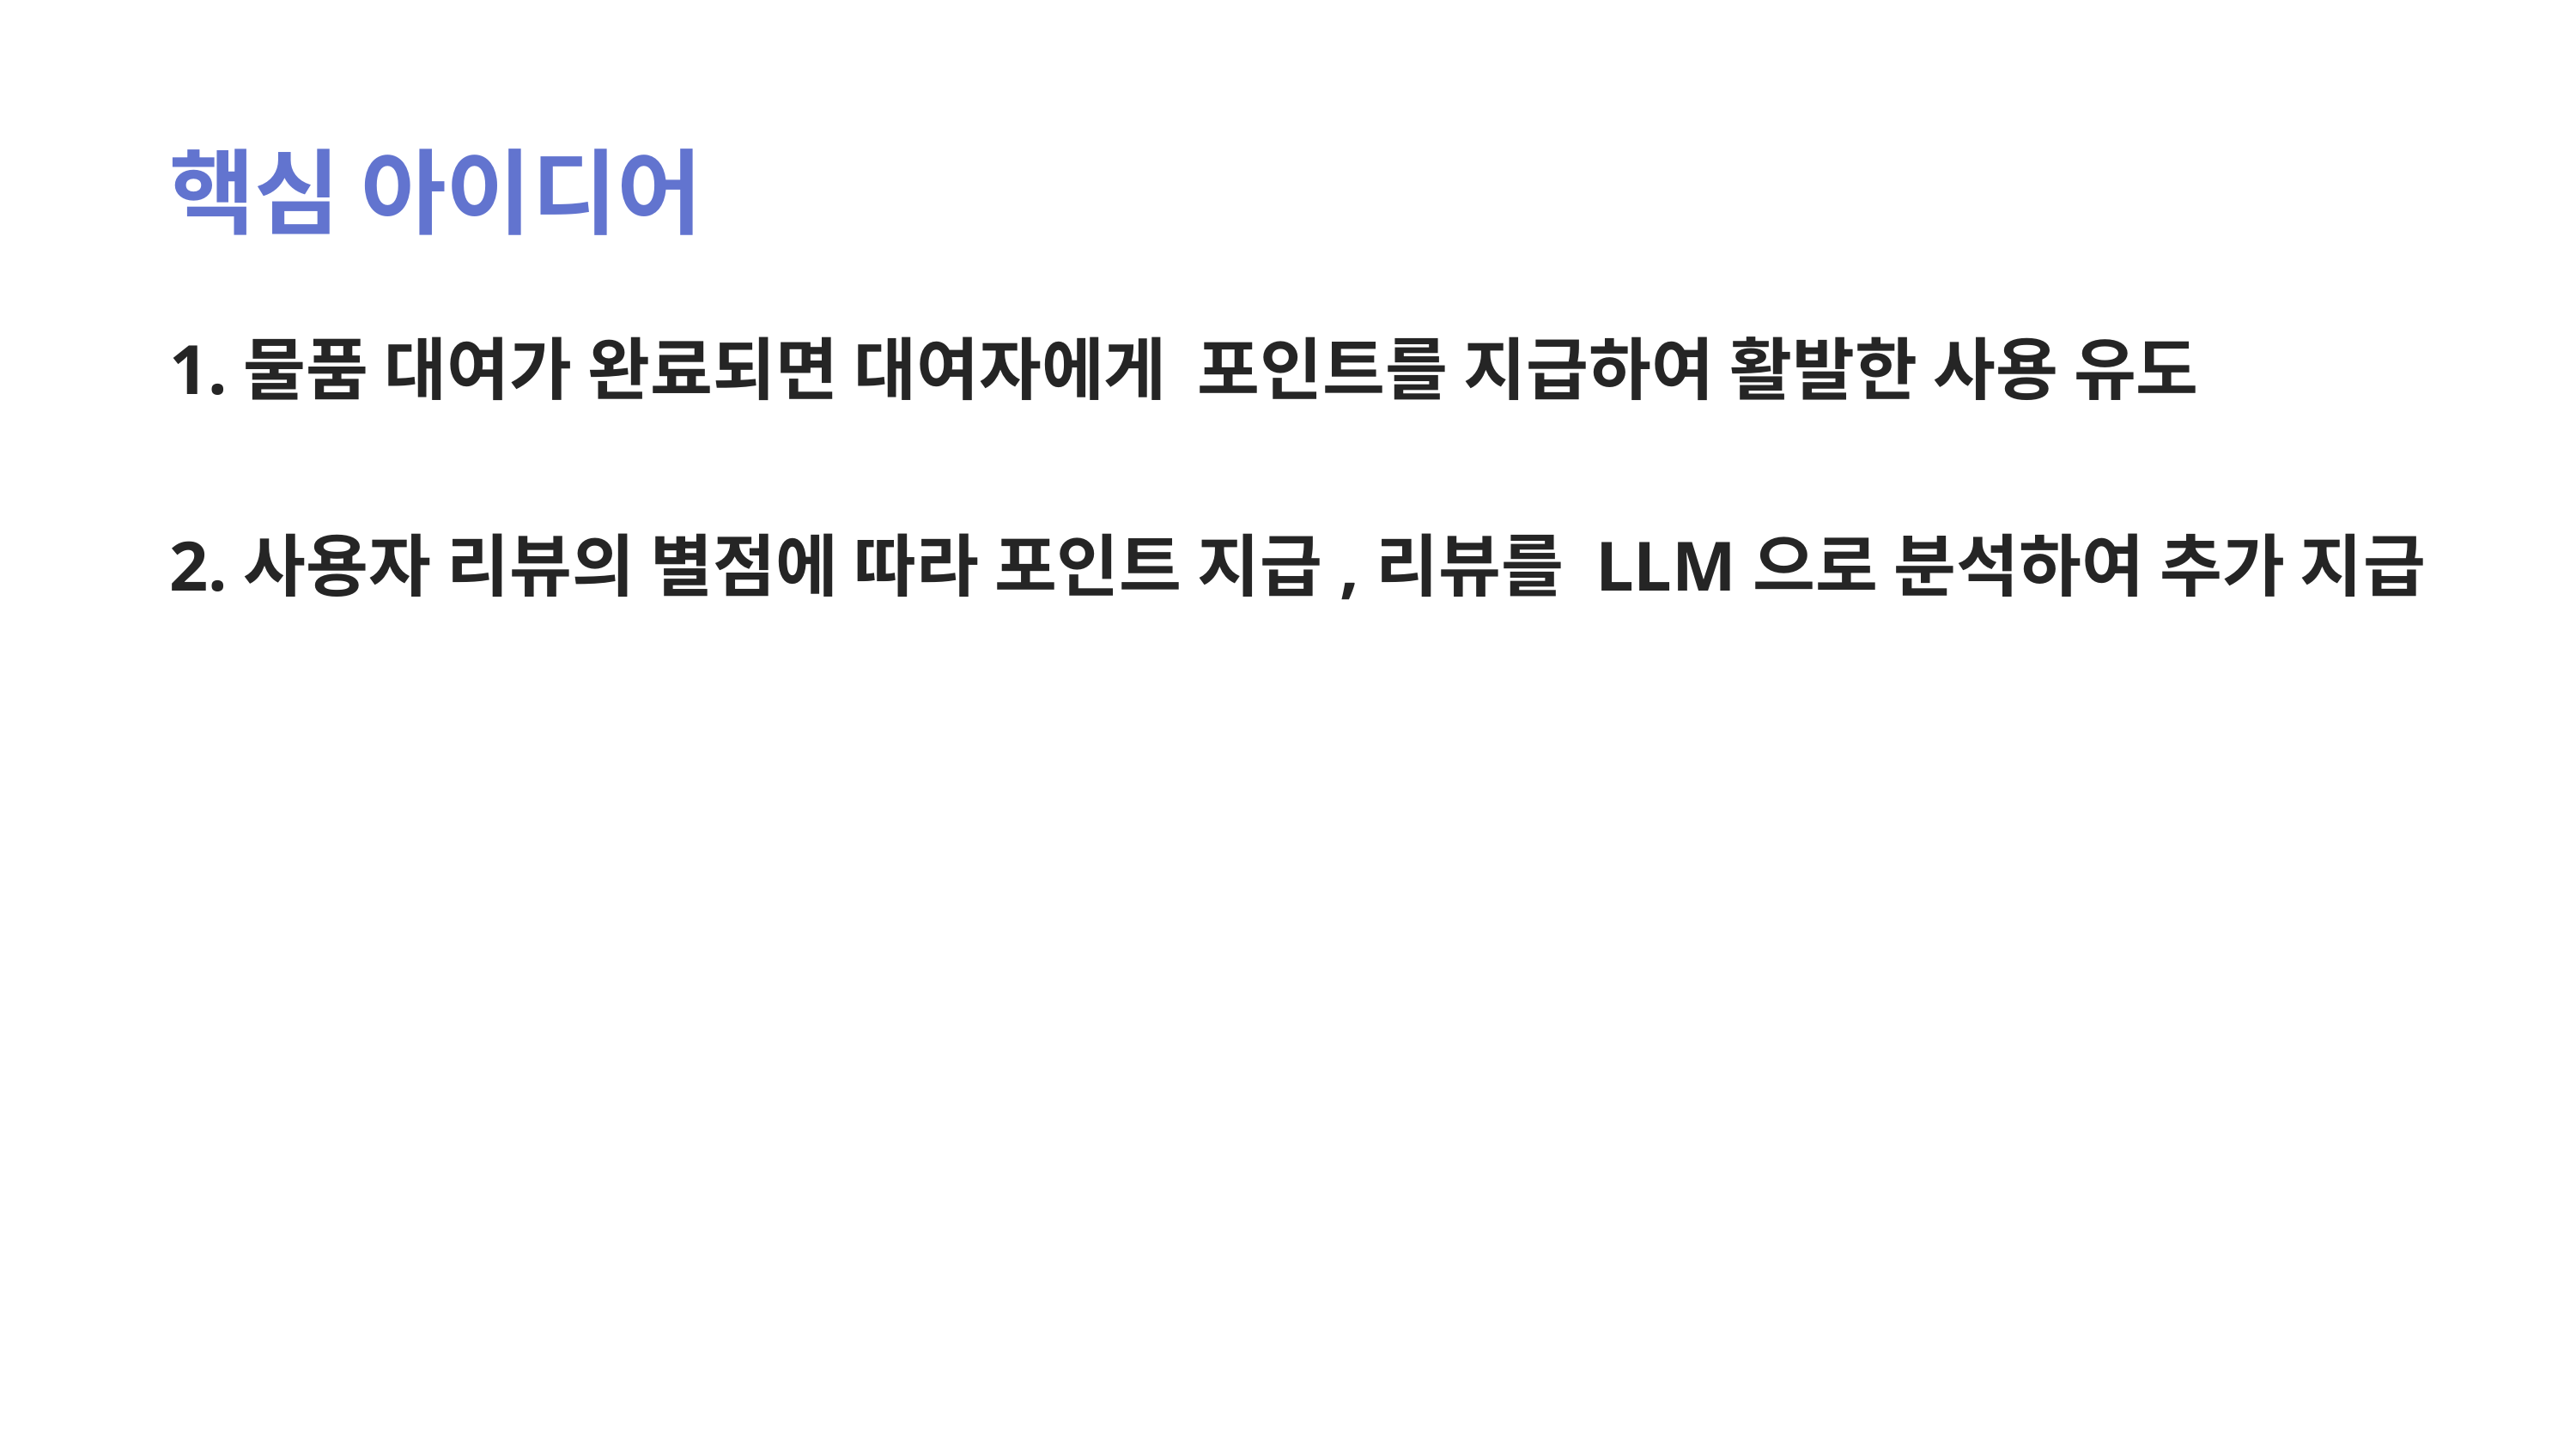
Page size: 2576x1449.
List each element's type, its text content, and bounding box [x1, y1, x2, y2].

text_box 1.물품 대여가 완료되면 대여자에게 포인트를 지급하여 활발한 사용 유도 [169, 312, 2463, 409]
text_box 핵심 아이디어 [169, 59, 916, 246]
text_box 2.사용자 리뷰의 별점에 따라 포인트 지급,리뷰를 LLM으로 분석하여 추가 지급 [169, 509, 2463, 605]
